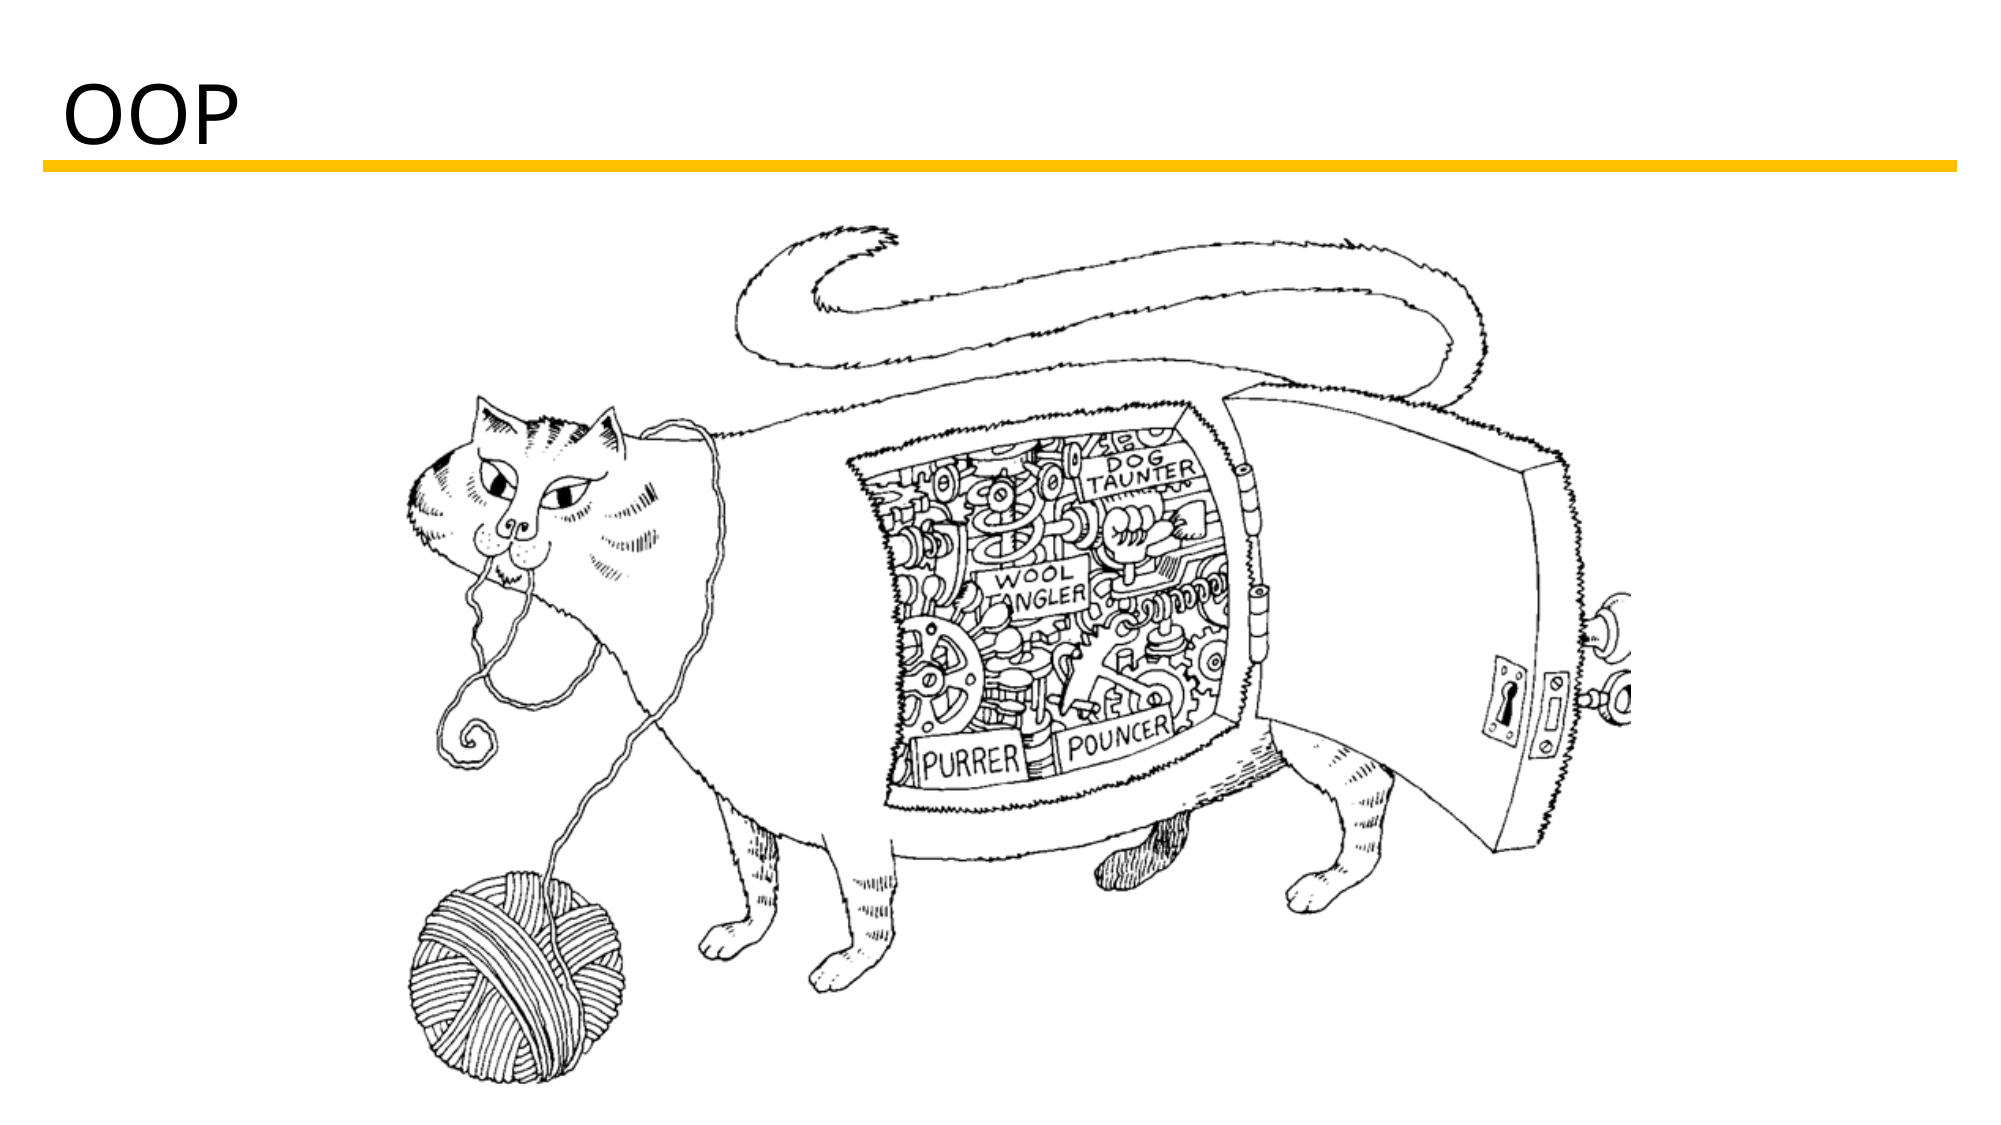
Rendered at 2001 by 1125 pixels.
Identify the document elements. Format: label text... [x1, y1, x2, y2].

picture [369, 185, 1631, 1125]
text_box OOP [46, 53, 257, 165]
